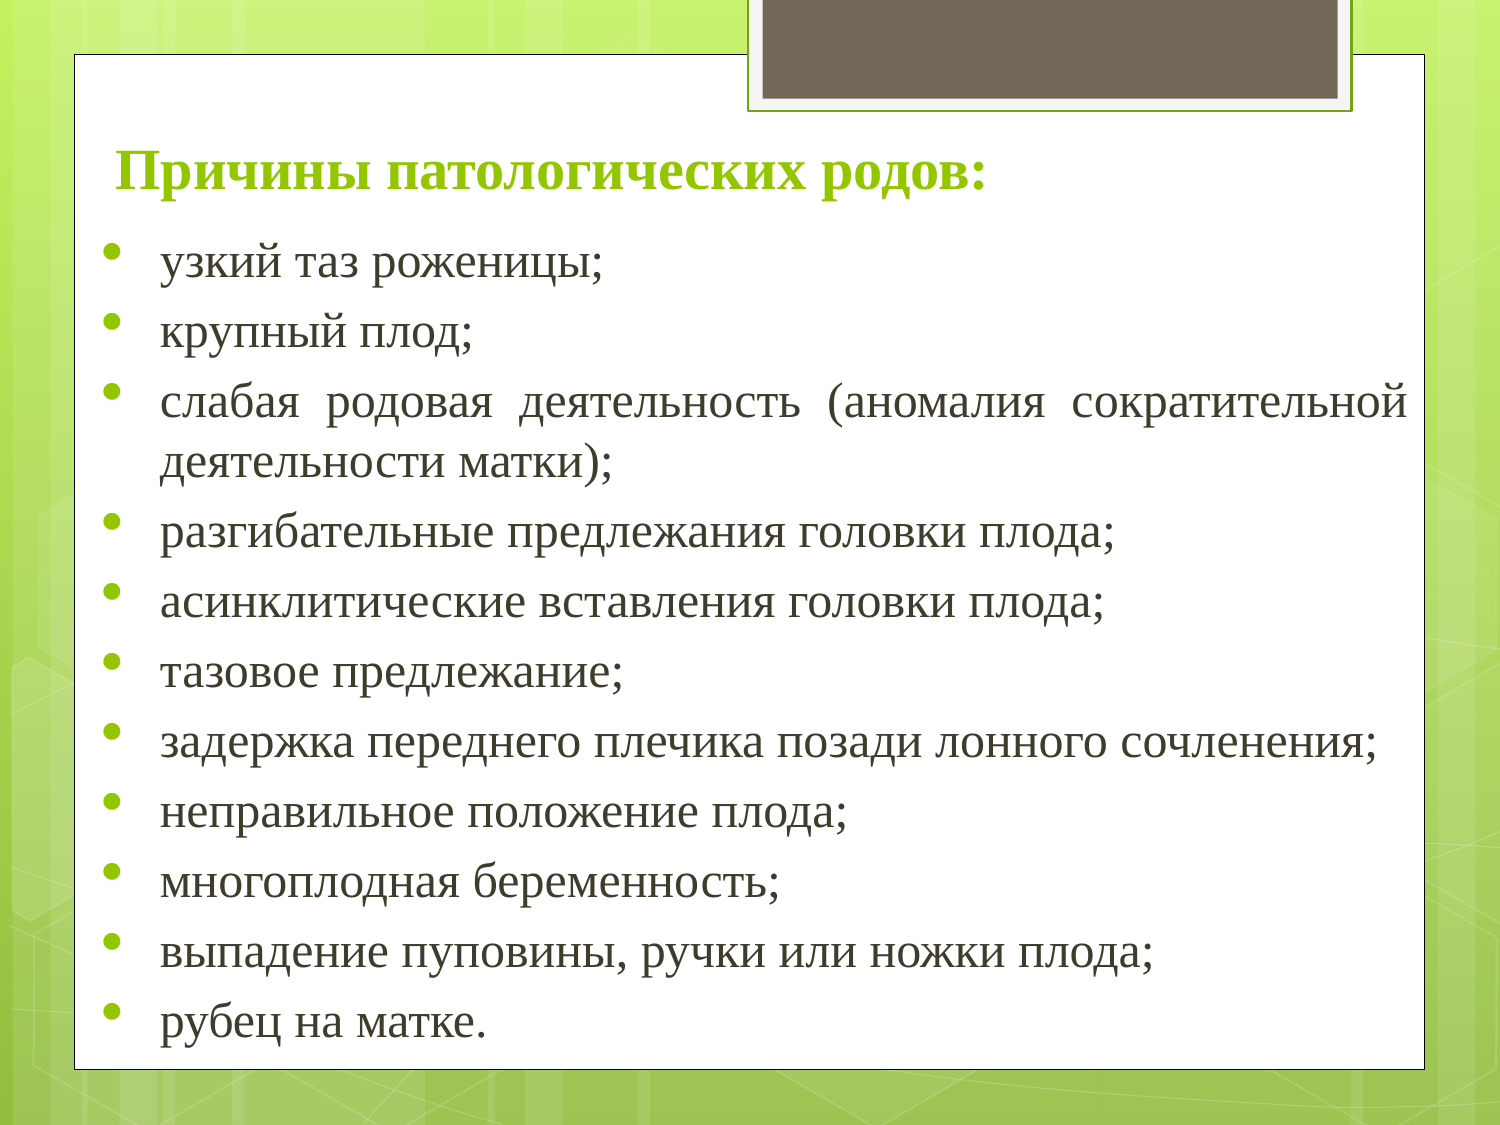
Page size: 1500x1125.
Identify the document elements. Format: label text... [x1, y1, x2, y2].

list узкий таз роженицы; крупный плод; слабая родовая деятельность (аномалия сократительной деятельности матки); разгибательные предлежания головки плода; асинклитические вставления головки плода; тазовое предлежание; задержка переднего плечика позади лонного сочленения; неправильное положение плода; многоплодная беременность; выпадение пуповины, ручки или ножки плода; рубец на матке. [88, 219, 1424, 1059]
title Причины патологических родов: [100, 101, 1412, 219]
